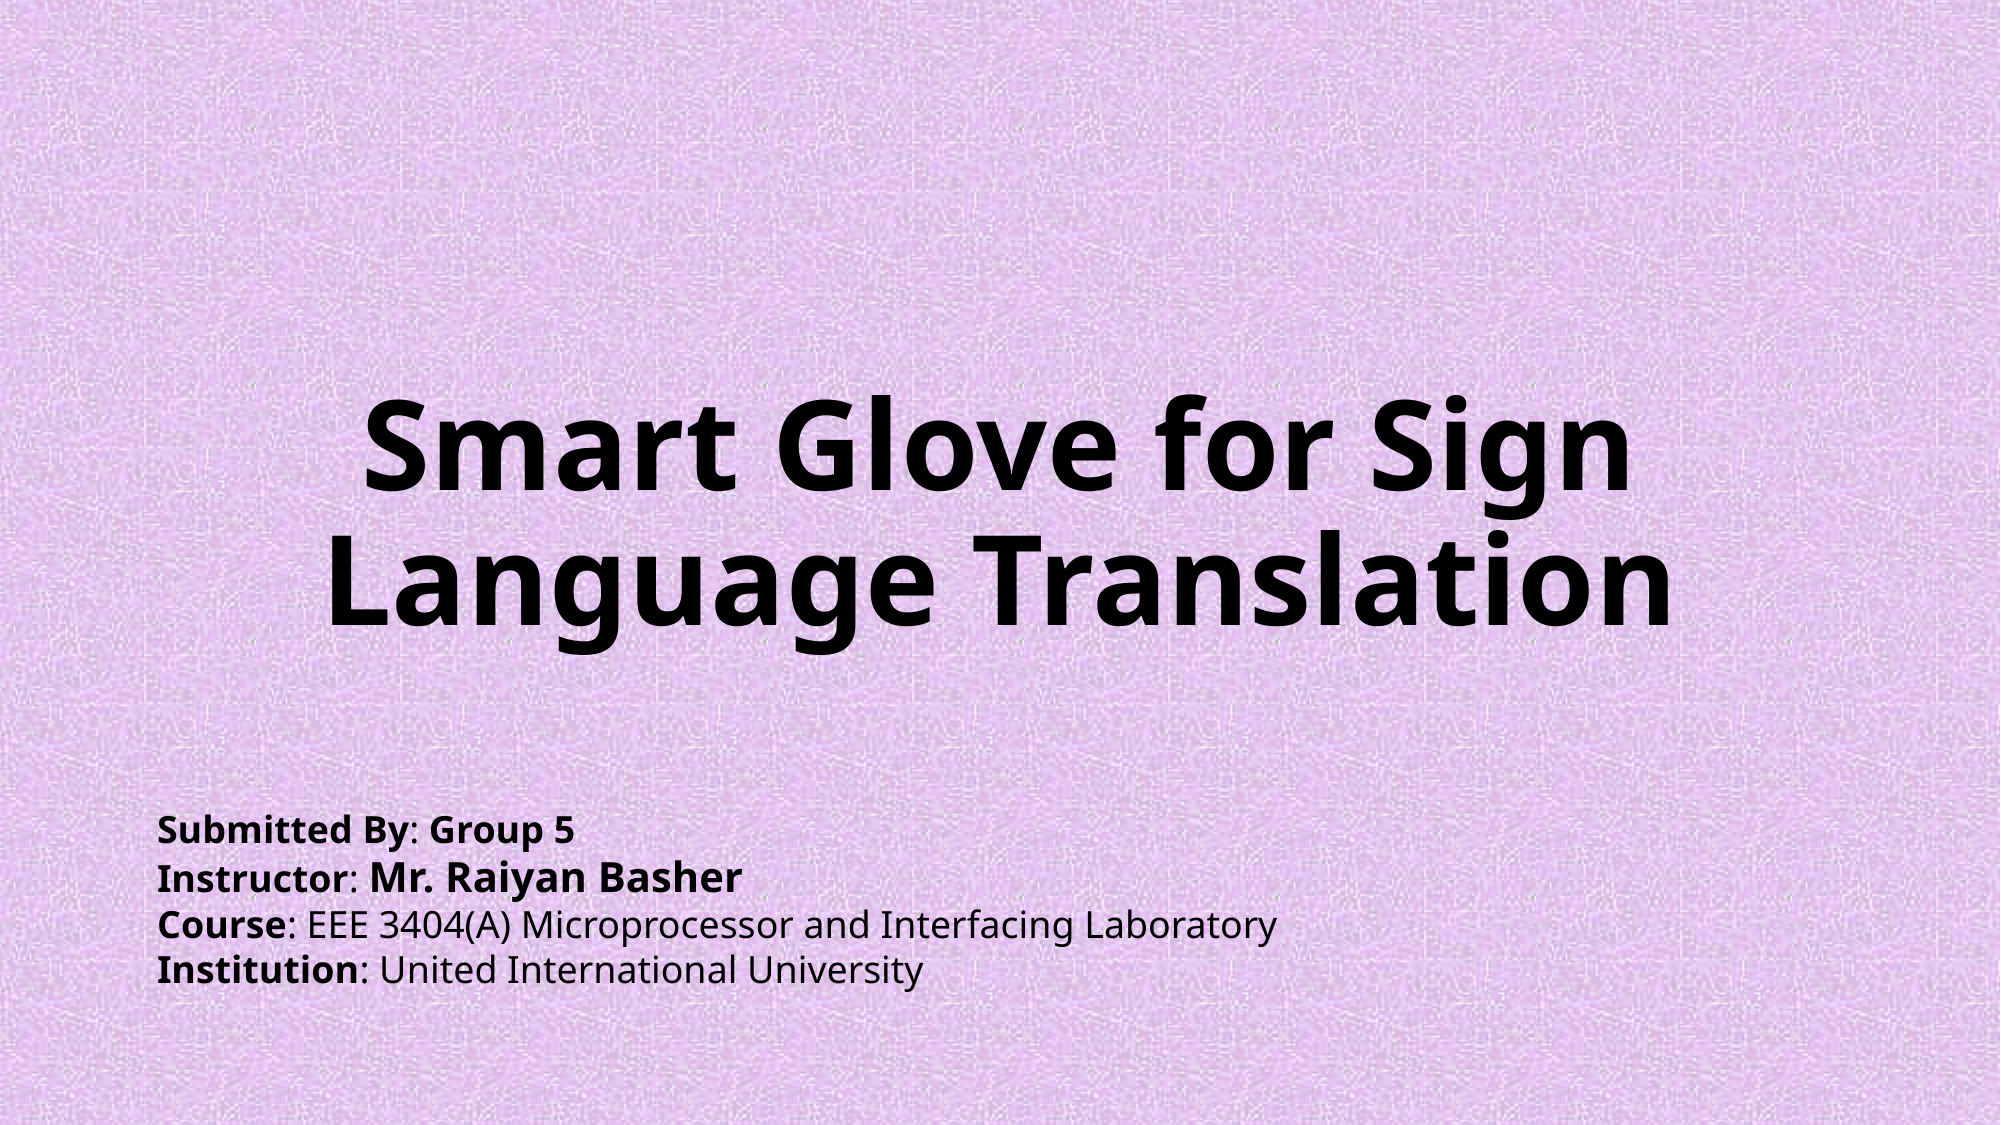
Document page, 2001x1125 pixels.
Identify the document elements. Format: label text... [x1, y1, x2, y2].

text_box Submitted By: Group 5​ Instructor: Mr. Raiyan Basher Course: EEE 3404(A) Microprocessor and Interfacing Laboratory ​Institution: United International University​ [142, 605, 1711, 1103]
title Smart Glove for Sign Language Translation [215, 162, 1785, 660]
